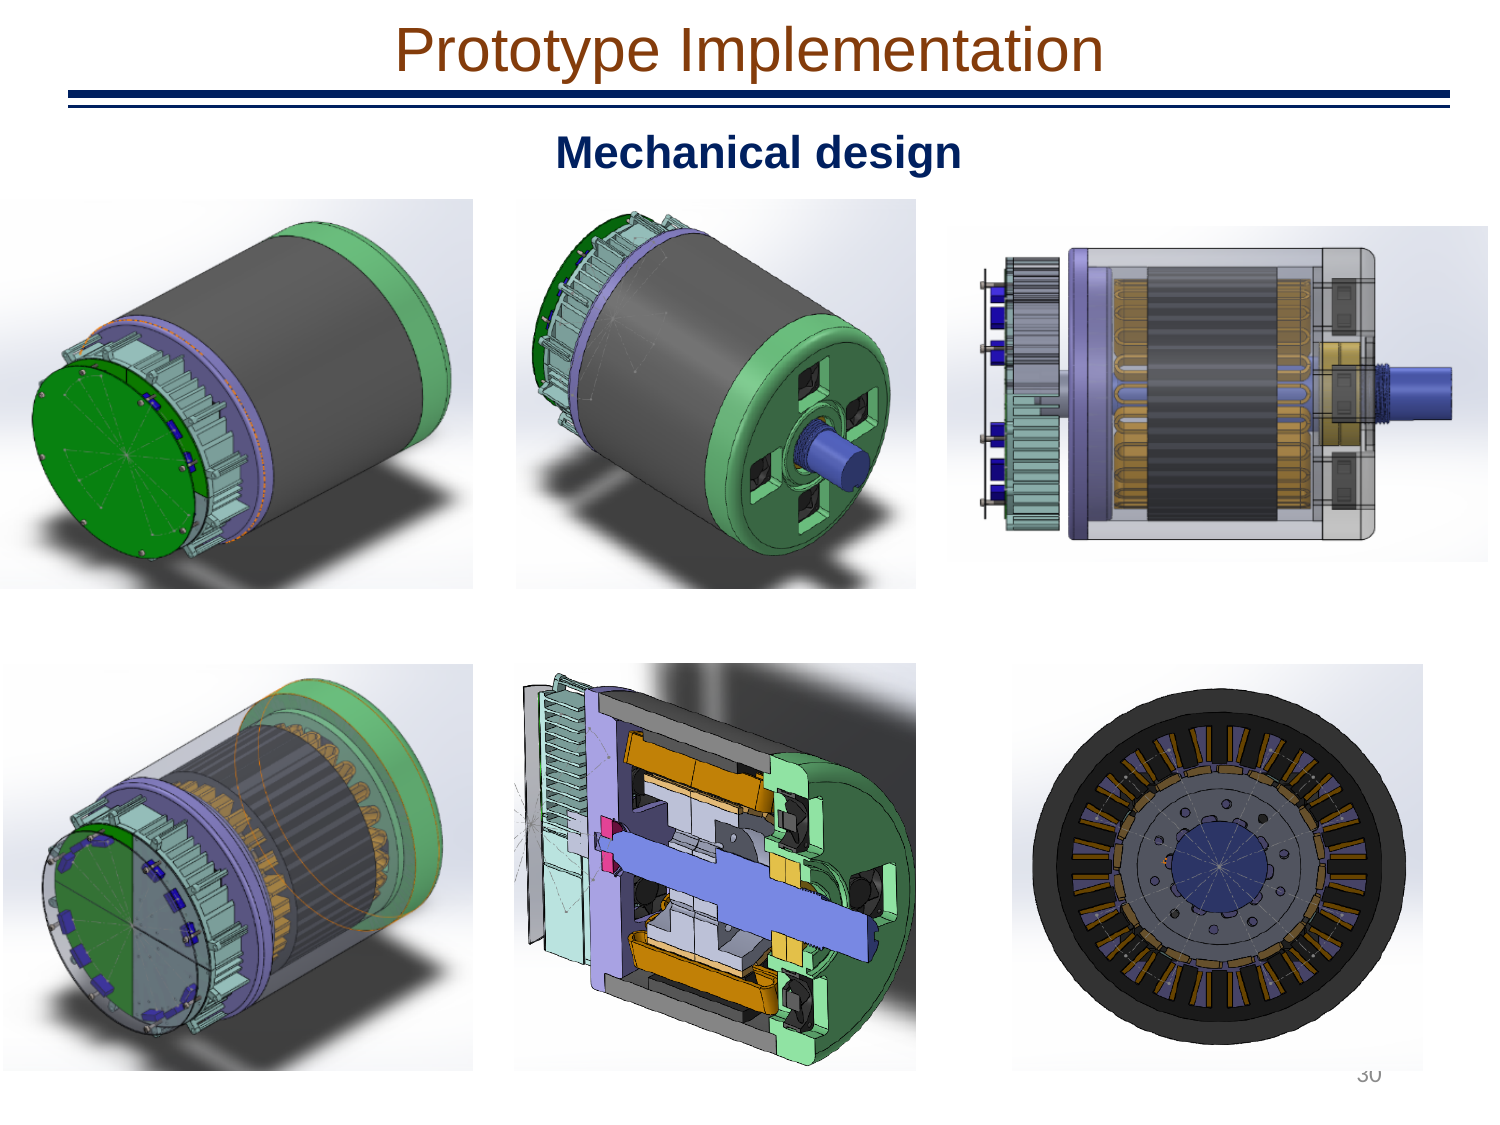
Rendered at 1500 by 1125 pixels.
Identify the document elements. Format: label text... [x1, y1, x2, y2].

picture [947, 226, 1488, 562]
text_box Prototype Implementation [0, 1, 1500, 92]
picture [514, 663, 916, 1071]
picture [515, 199, 916, 589]
picture [1012, 664, 1423, 1071]
text_box Mechanical design [43, 111, 1475, 186]
slide_number 30 [1059, 1071, 1397, 1103]
picture [3, 664, 473, 1071]
picture [0, 199, 473, 590]
